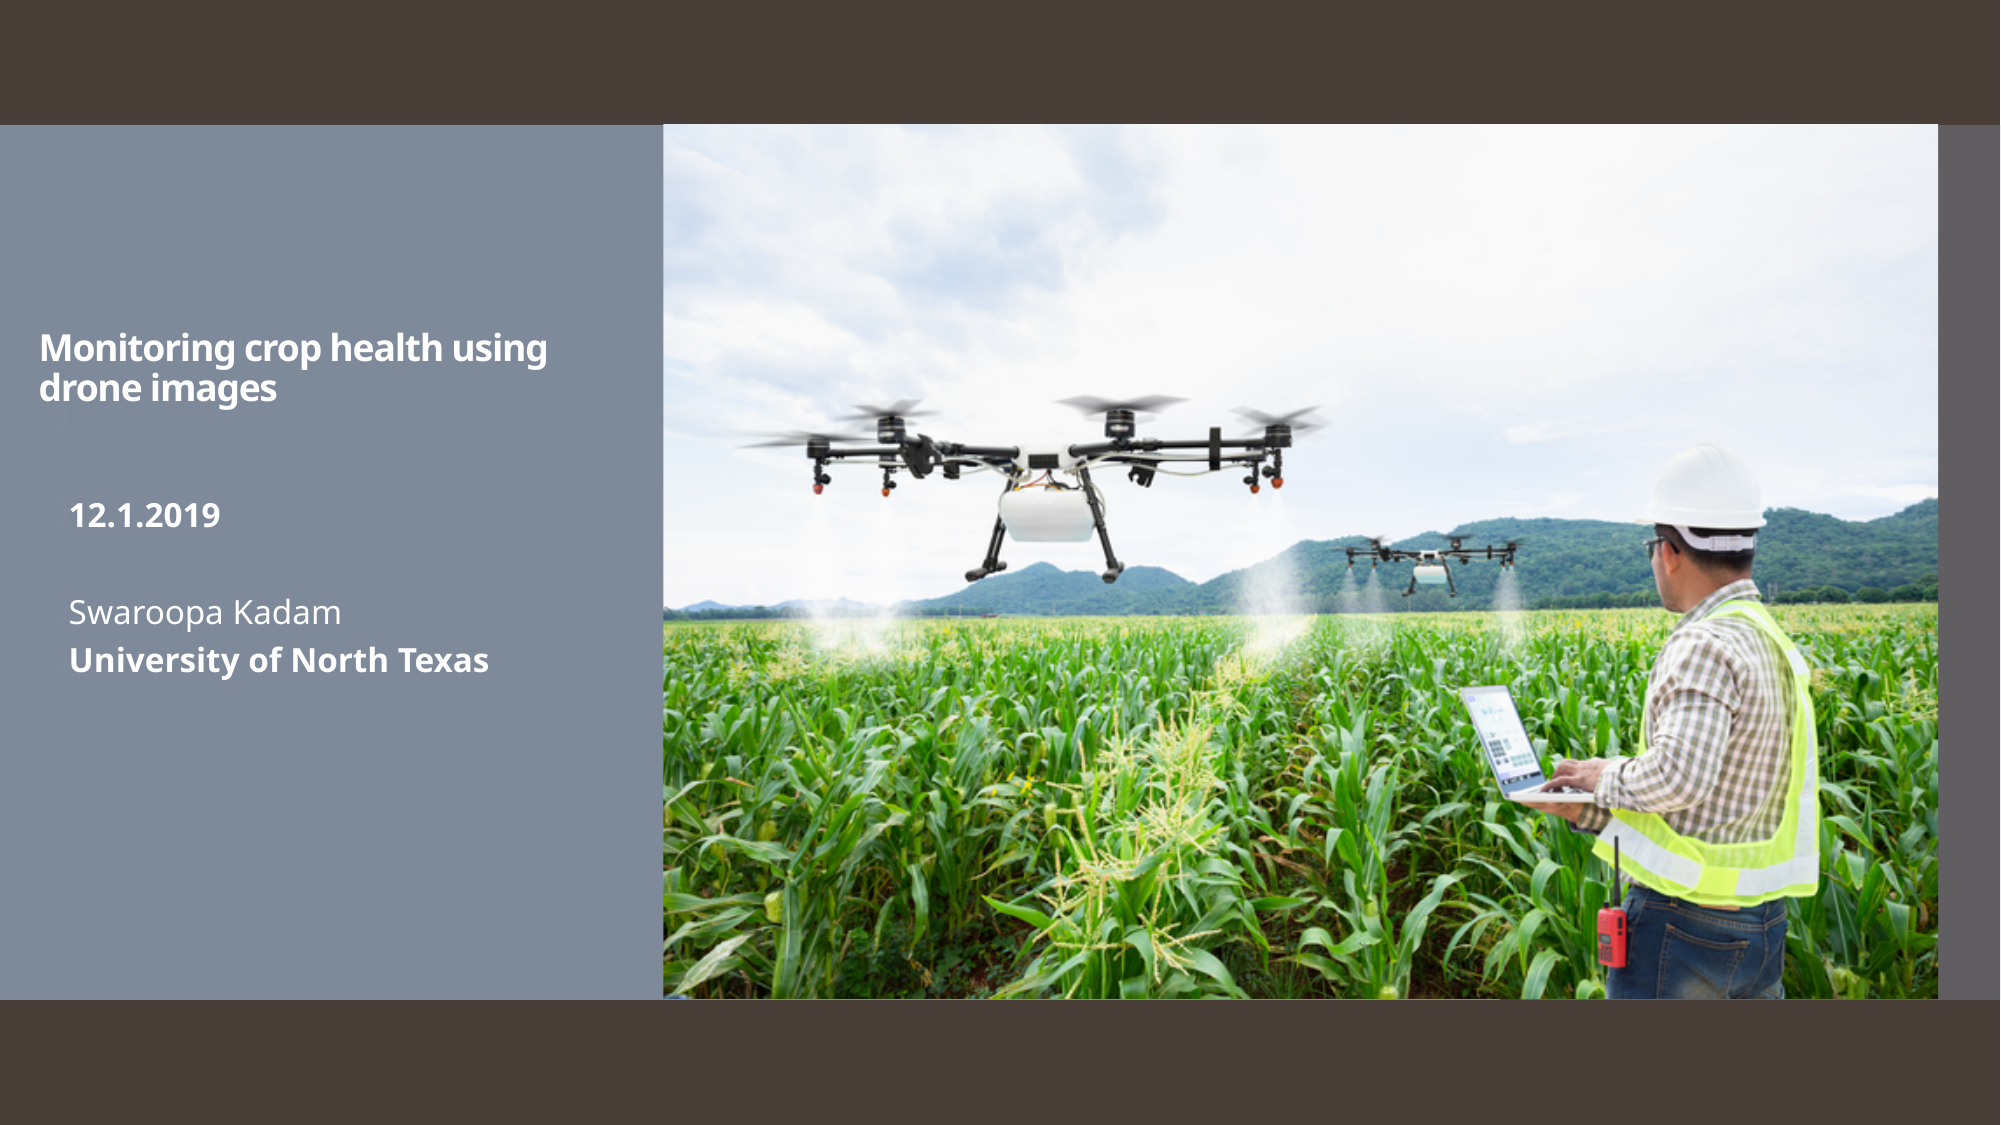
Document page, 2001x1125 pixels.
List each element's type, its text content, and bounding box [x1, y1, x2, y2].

picture [662, 124, 1939, 1000]
text_box 12.1.2019 Swaroopa Kadam University of North Texas [41, 394, 525, 969]
title Monitoring crop health using drone images [23, 281, 641, 418]
